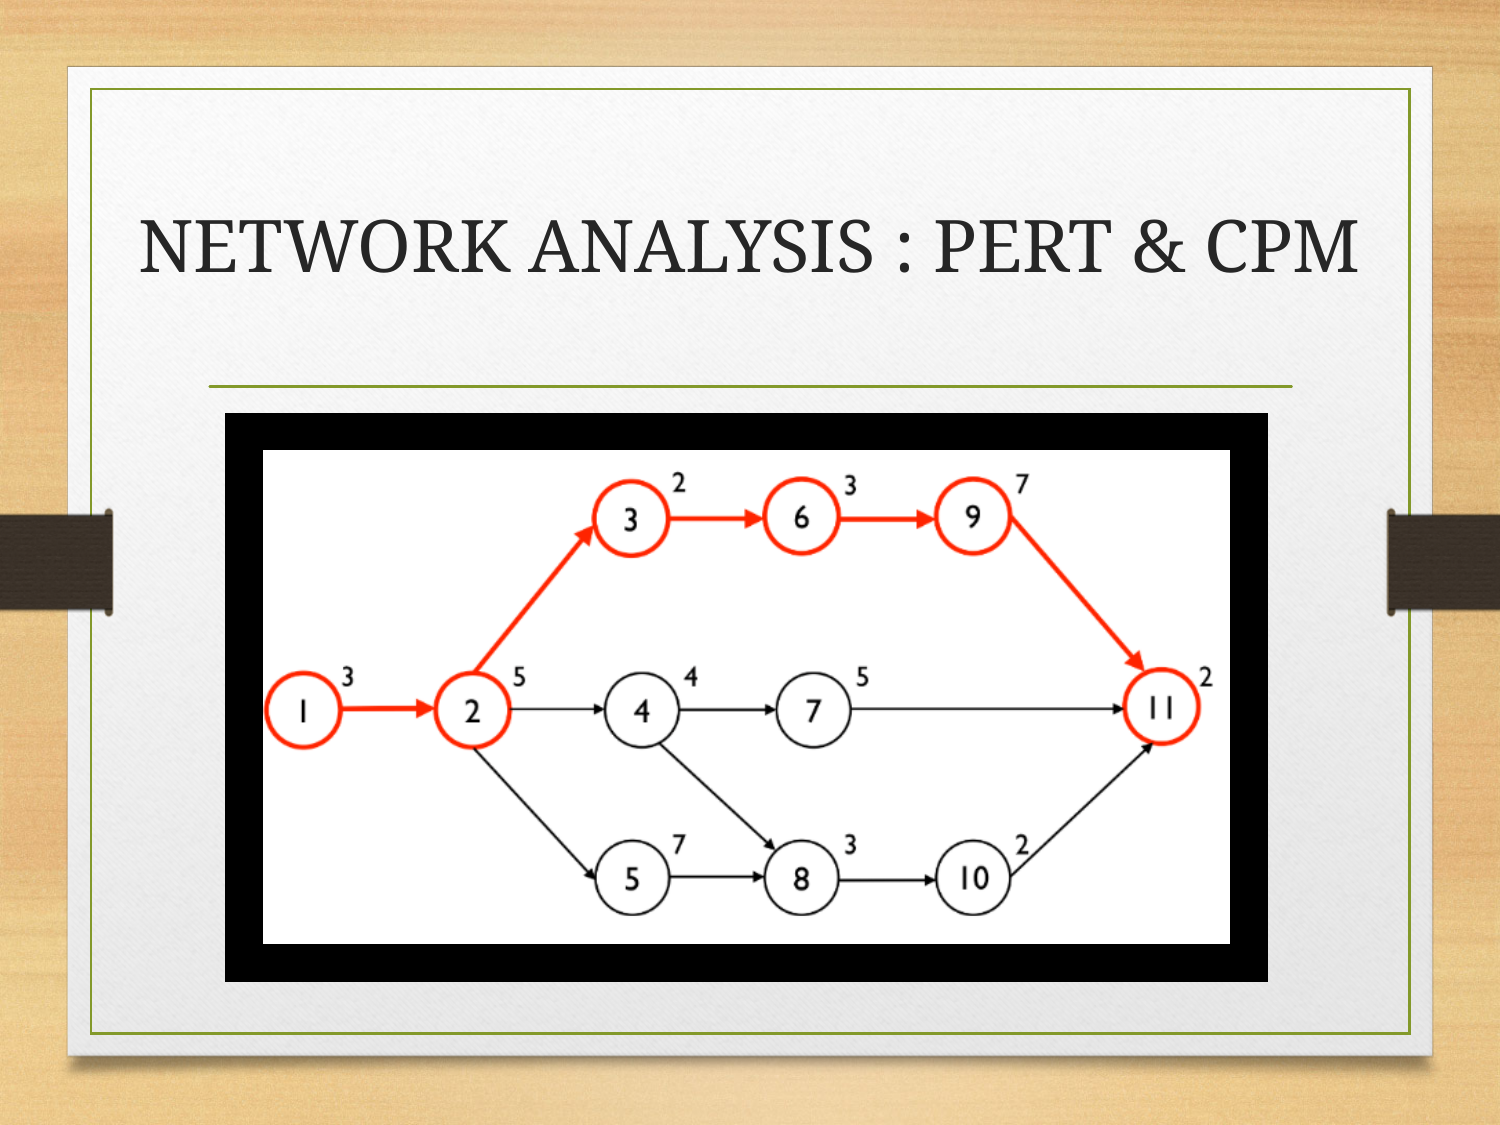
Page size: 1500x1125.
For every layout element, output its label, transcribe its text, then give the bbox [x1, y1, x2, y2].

title NETWORK ANALYSIS : PERT & CPM [112, 150, 1388, 338]
picture [0, 0, 1500, 1125]
